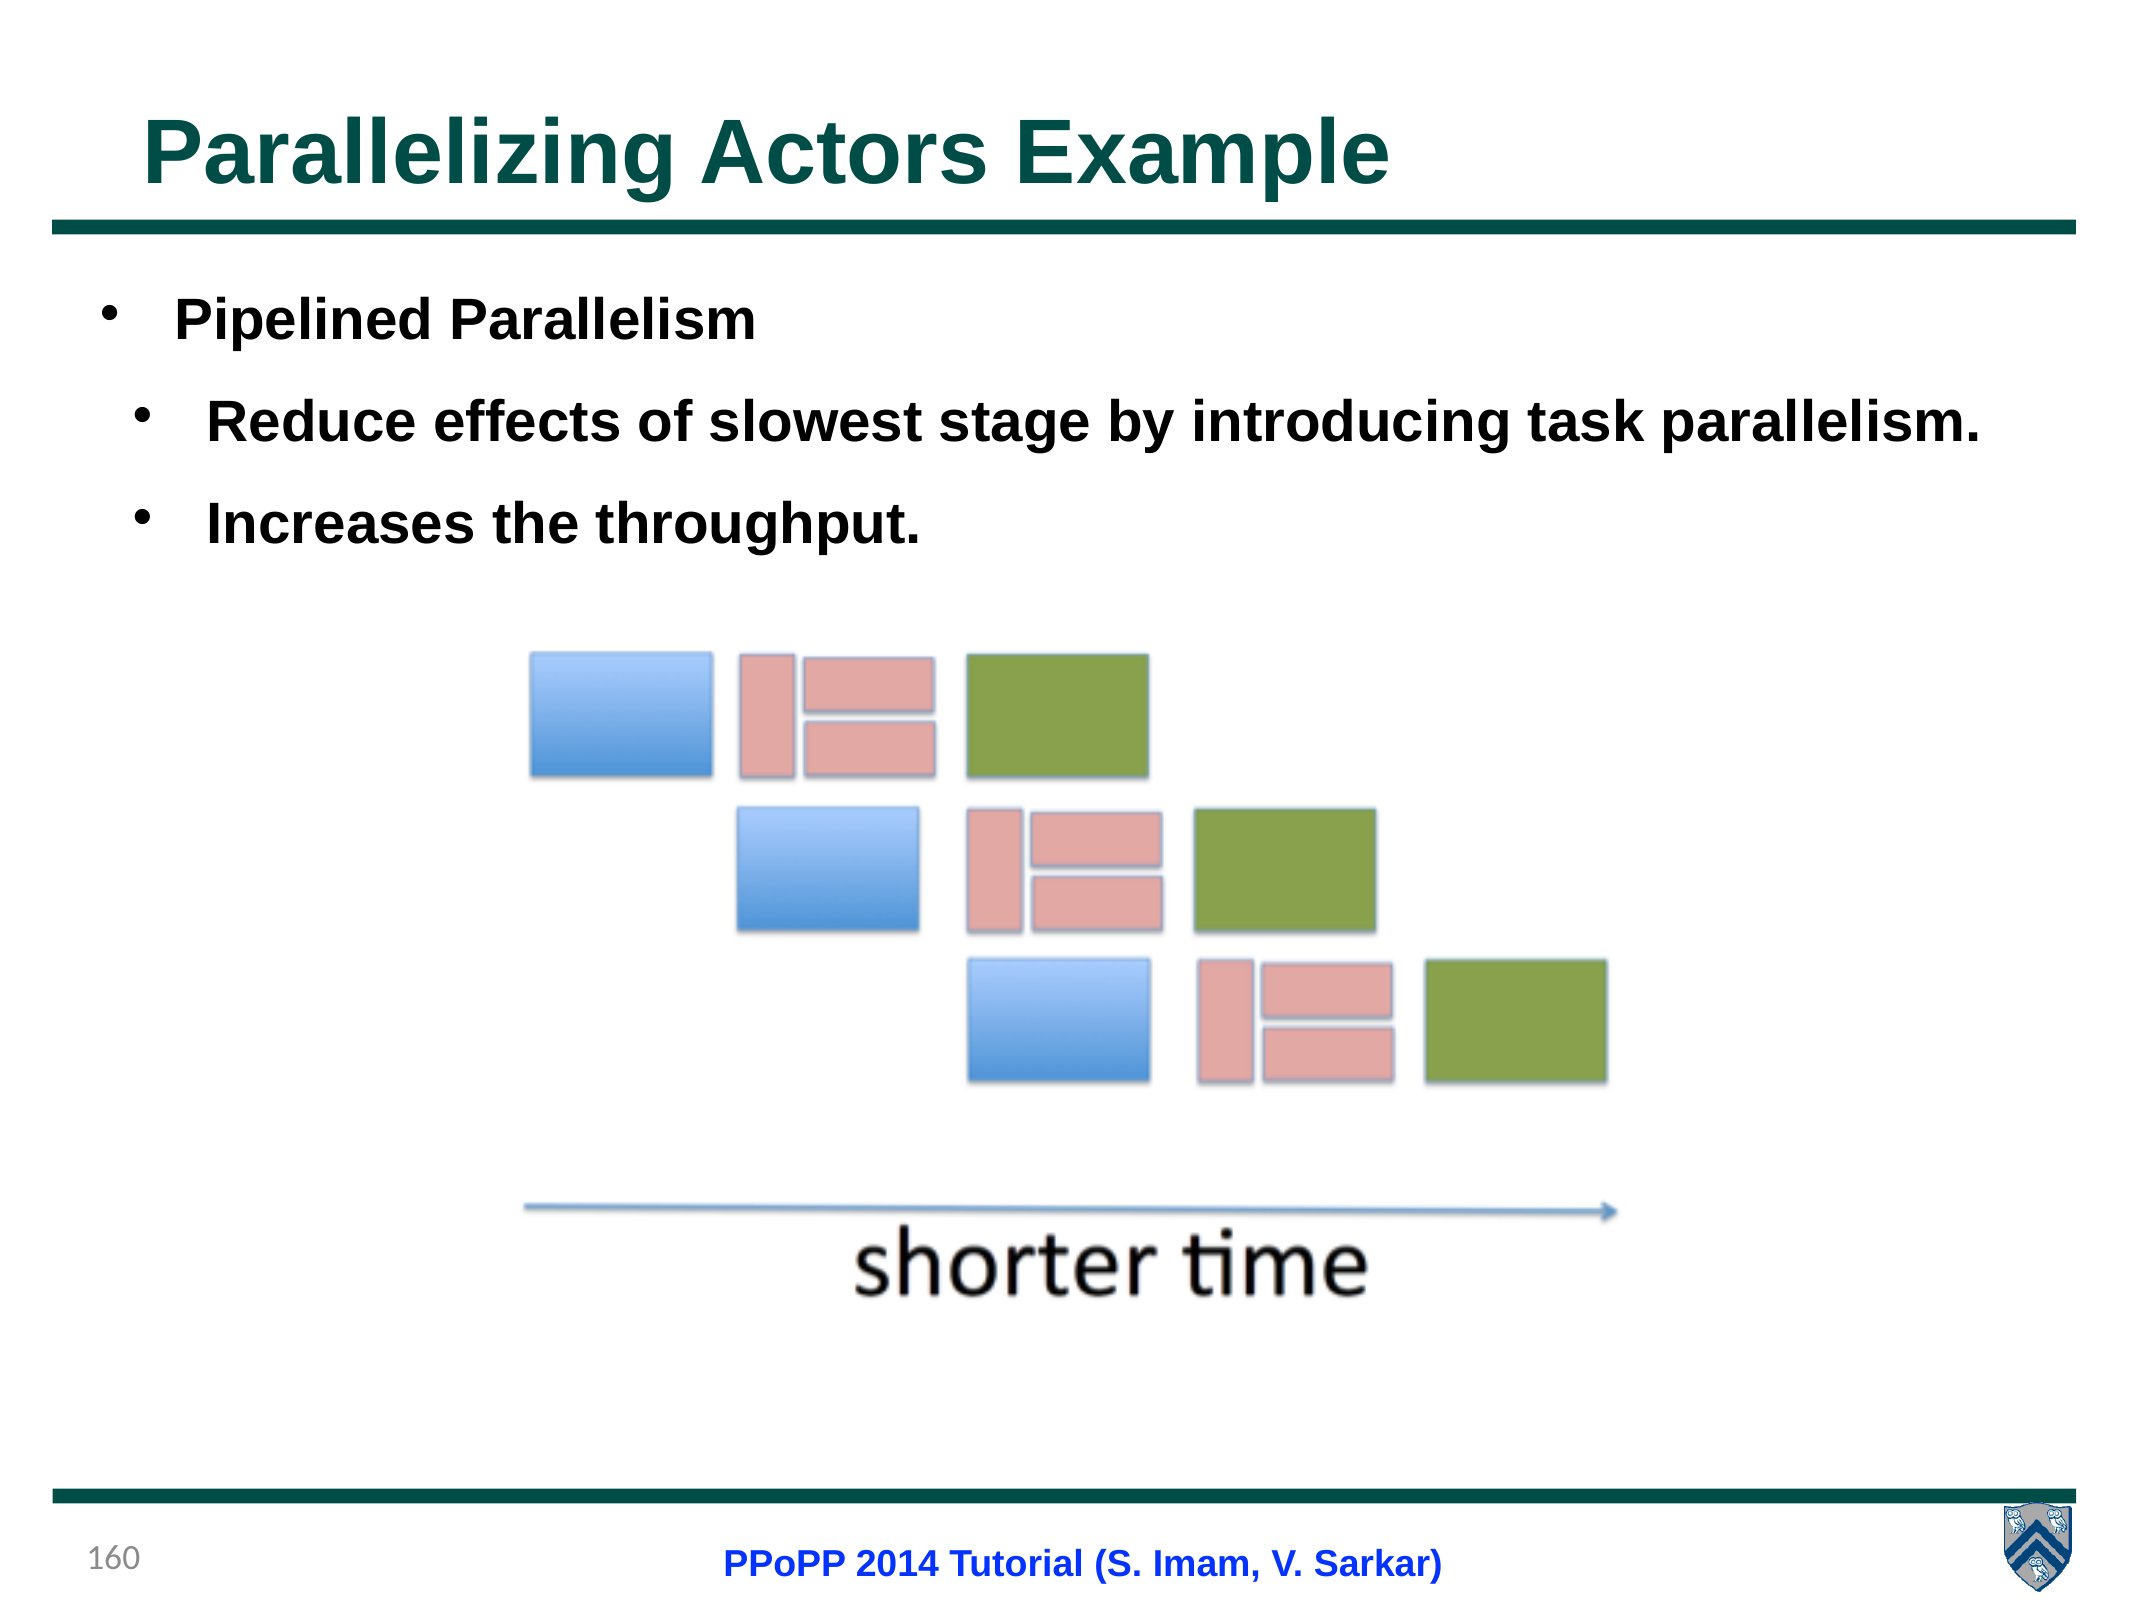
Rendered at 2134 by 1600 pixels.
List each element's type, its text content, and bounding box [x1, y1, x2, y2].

text_box [52, 1488, 2077, 1504]
picture [468, 616, 1665, 1331]
text_box [52, 219, 2076, 235]
slide_number 160 [66, 1520, 156, 1592]
text_box Pipelined Parallelism Reduce effects of slowest stage by introducing task parallelism. Increases the throughput. [64, 266, 2071, 567]
text_box PPoPP 2014 Tutorial (S. Imam, V. Sarkar) [699, 1522, 1467, 1600]
picture [1986, 1497, 2083, 1600]
title Parallelizing Actors Example [124, 41, 2005, 214]
